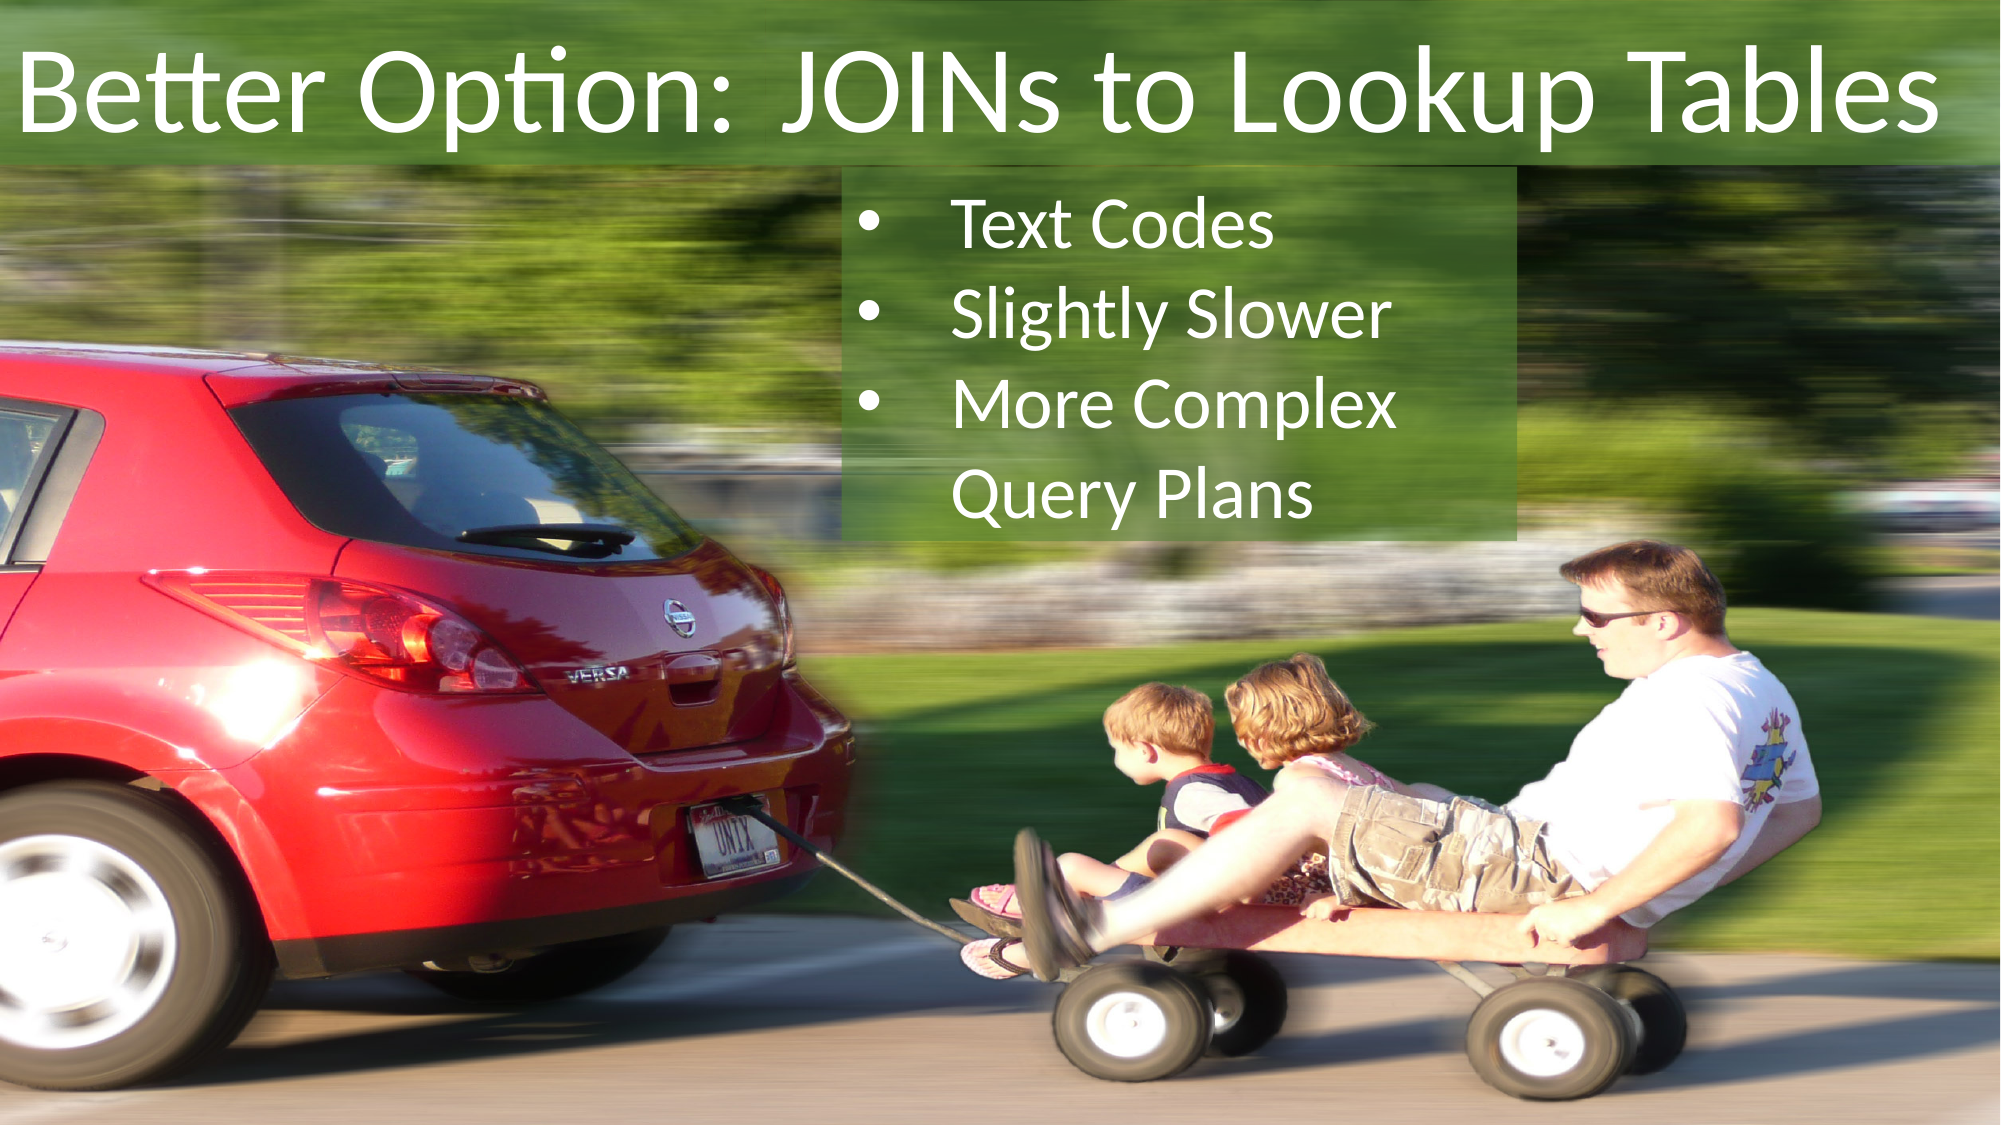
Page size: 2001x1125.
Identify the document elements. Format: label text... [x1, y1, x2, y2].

text_box Better Option: [0, 0, 765, 165]
picture [0, 0, 2001, 1125]
text_box Text Codes Slightly Slower More Complex Query Plans [841, 166, 1518, 542]
text_box JOINs to Lookup Tables [765, 0, 2000, 166]
